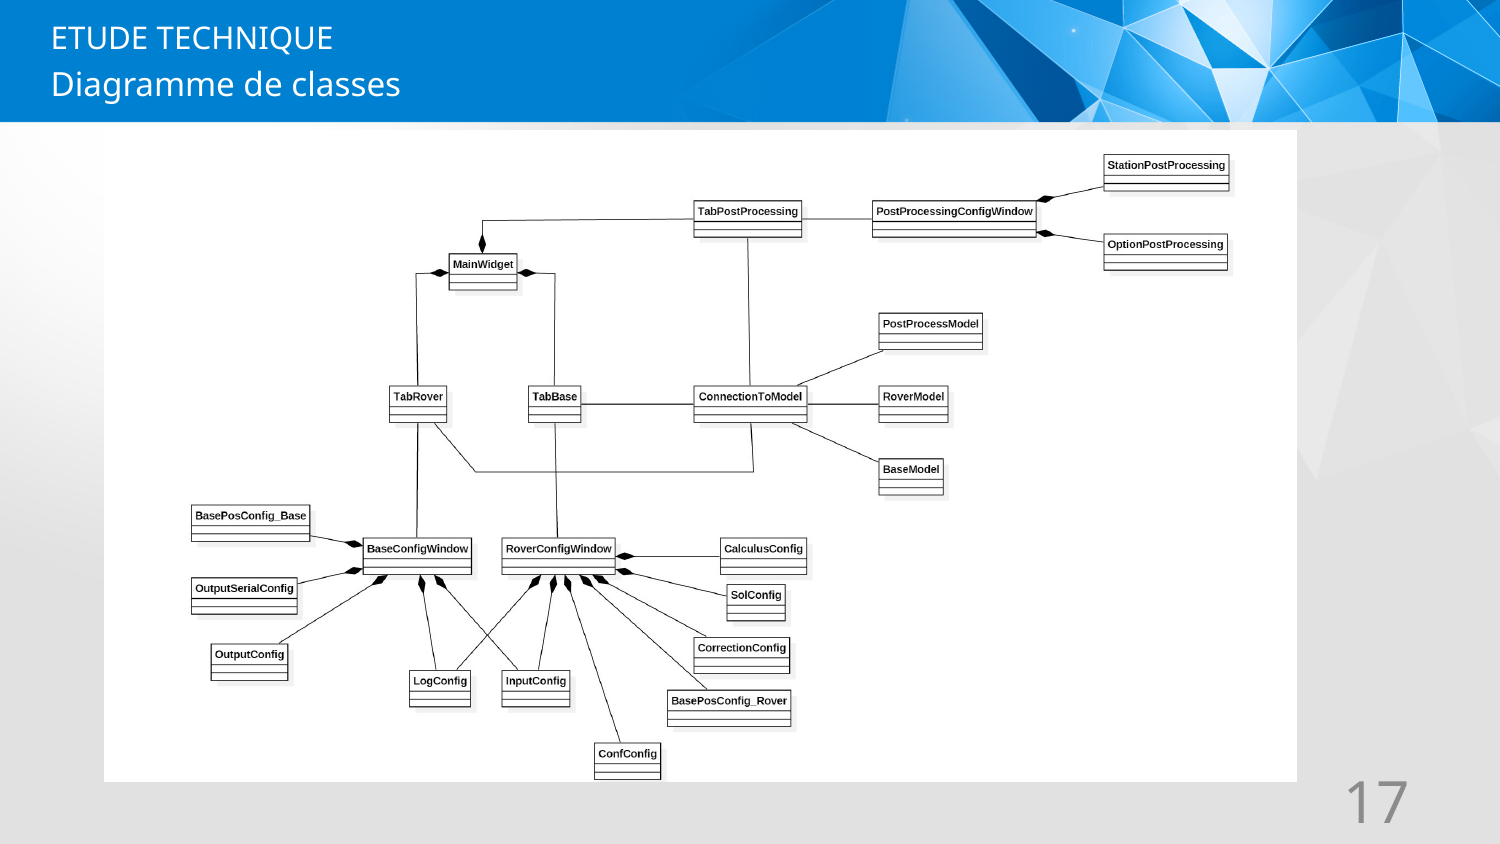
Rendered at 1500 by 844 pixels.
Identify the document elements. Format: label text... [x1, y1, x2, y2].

picture [0, 0, 1500, 844]
title Diagramme de classes [50, 64, 635, 108]
list ETUDE TECHNIQUE [50, 18, 635, 64]
slide_number 17 [1074, 782, 1425, 827]
